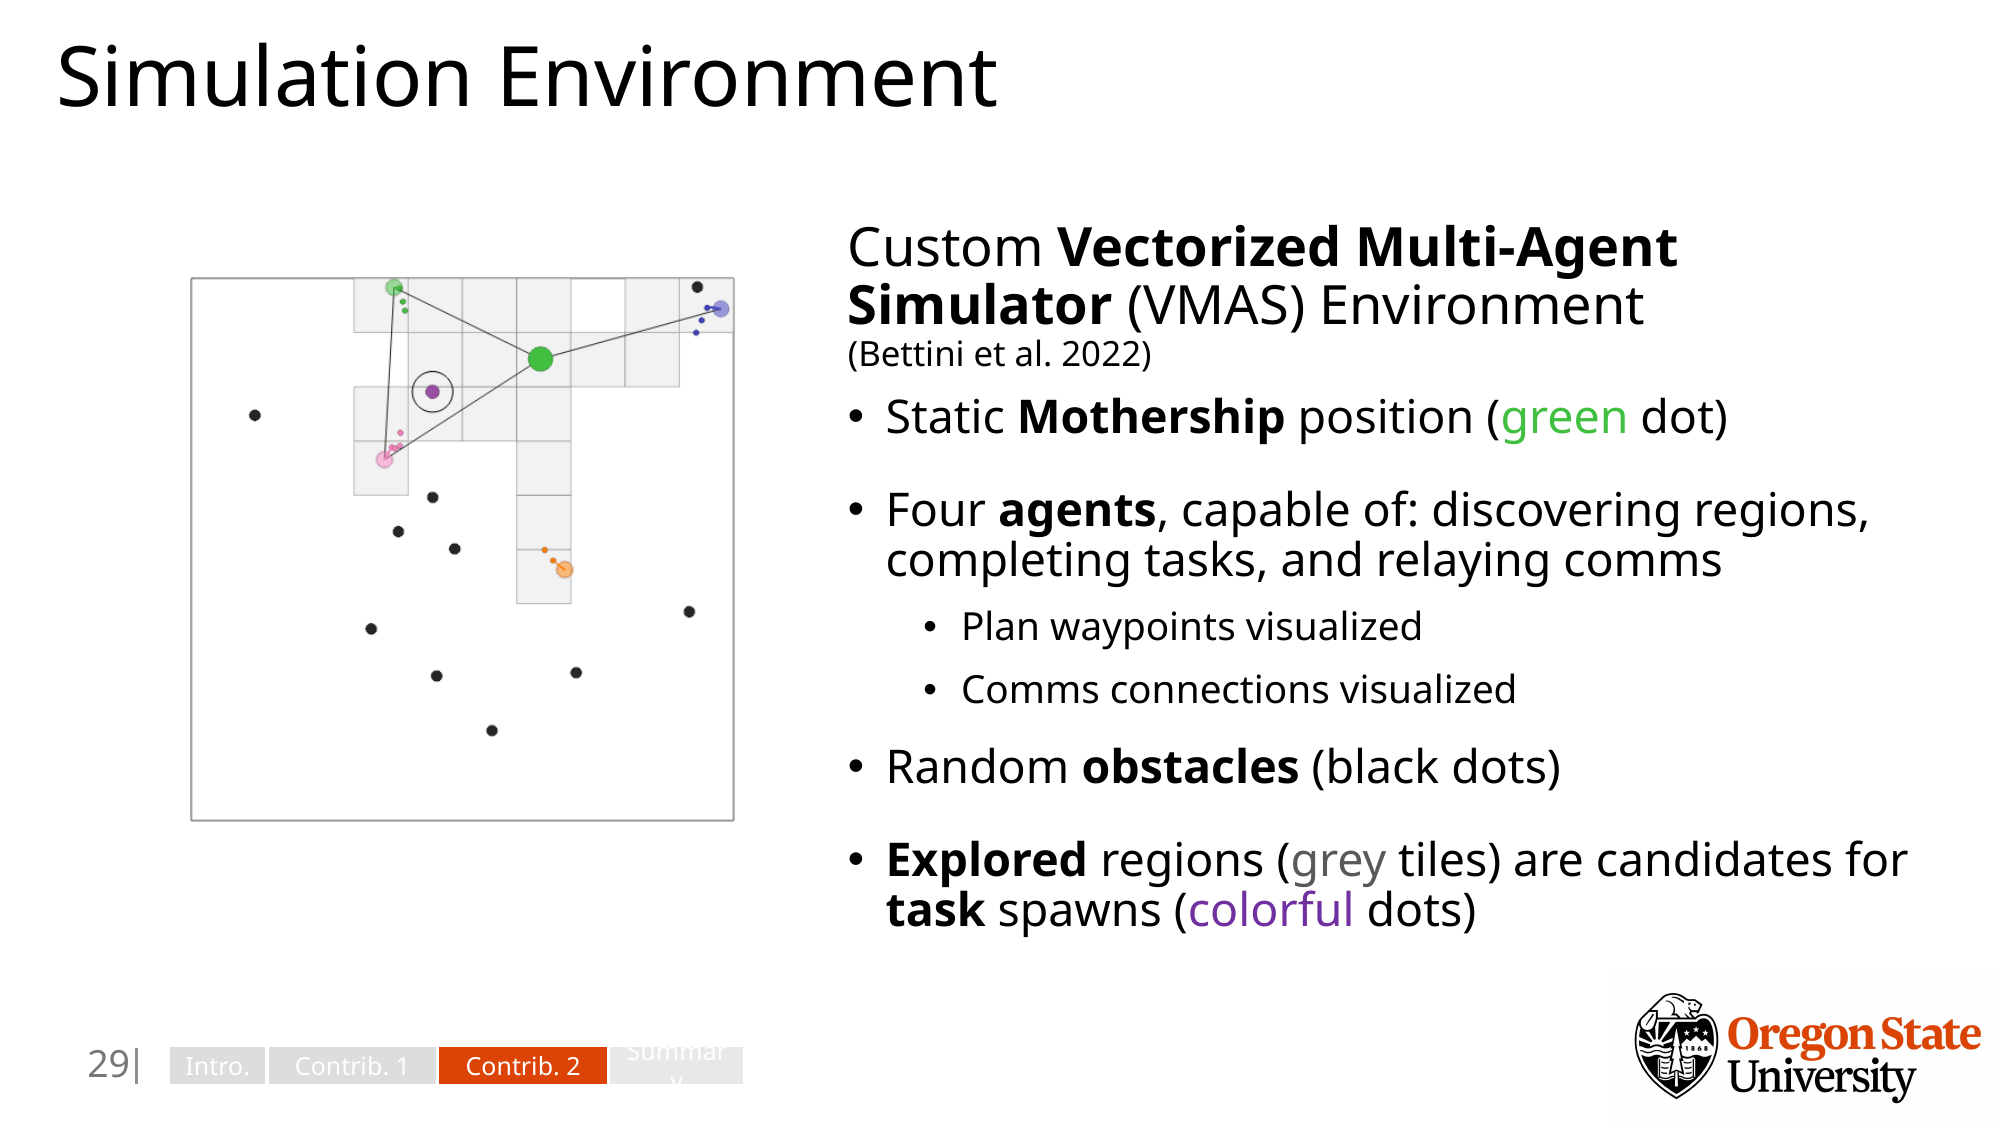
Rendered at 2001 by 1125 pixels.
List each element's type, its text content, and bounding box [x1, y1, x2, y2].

picture [71, 158, 853, 940]
list Custom Vectorized Multi-Agent Simulator (VMAS) Environment (Bettini et al. 2022) Static Mothership position (green dot) Four agents, capable of: discovering regions, completing tasks, and relaying comms Plan waypoints visualized Comms connections visualized Random obstacles (black dots) Explored regions (grey tiles) are candidates for task spawns (colorful dots) [832, 211, 1941, 957]
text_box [135, 1044, 746, 1086]
picture [1614, 970, 2000, 1125]
title Simulation Environment [40, 26, 1941, 133]
slide_number 28 [72, 1035, 523, 1096]
